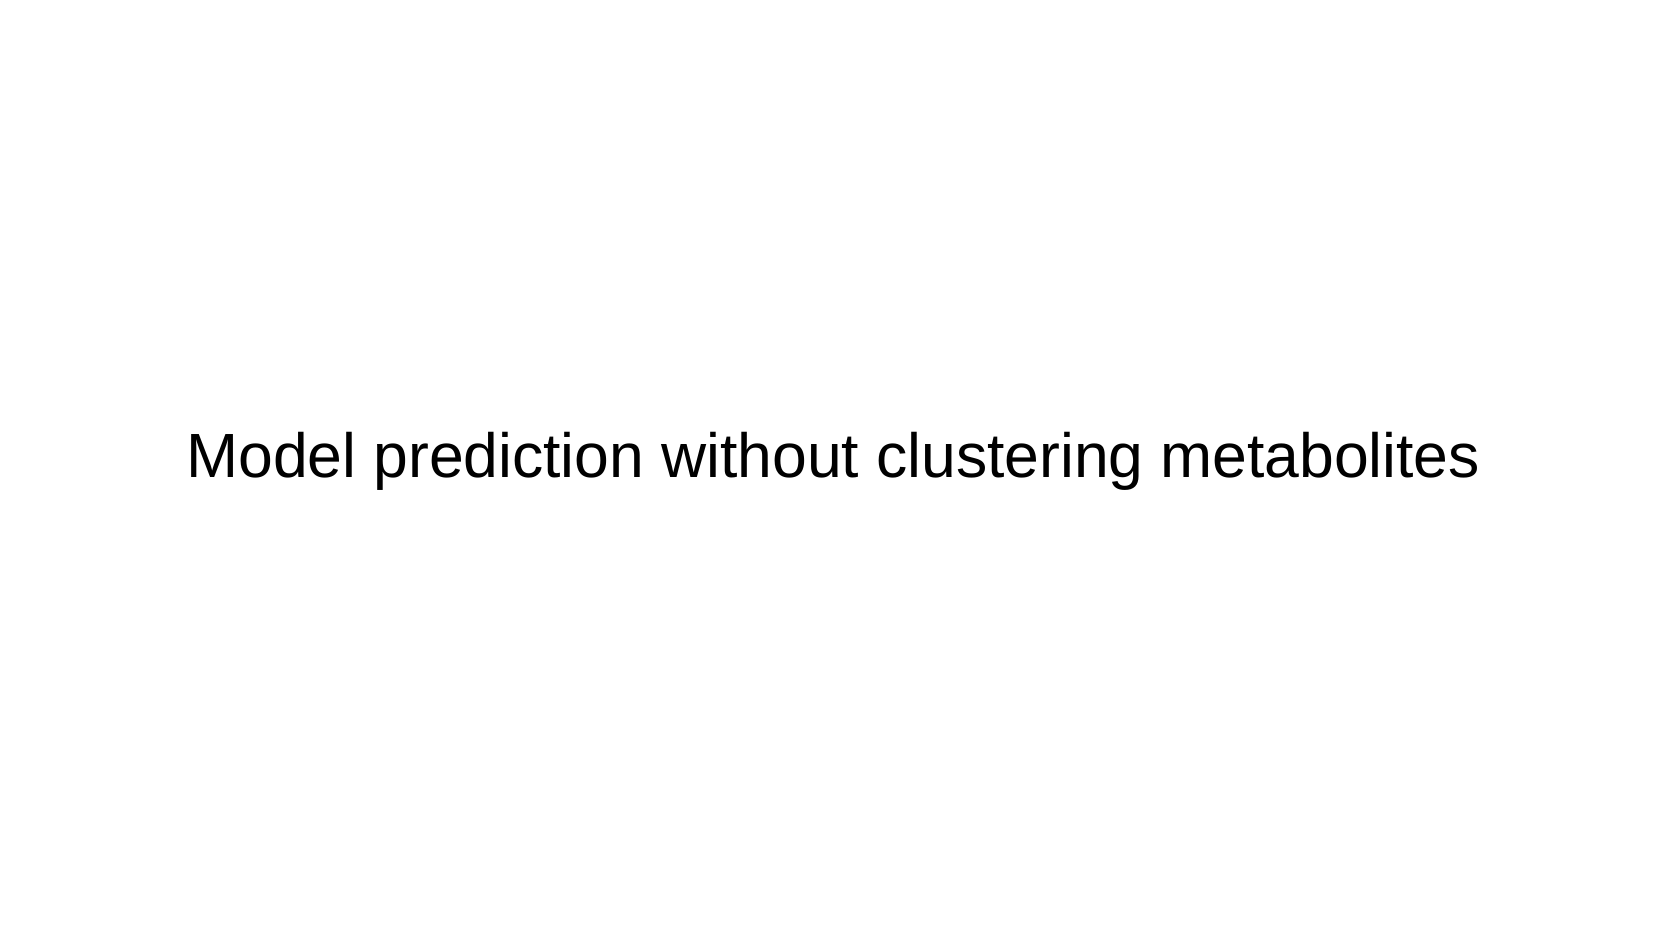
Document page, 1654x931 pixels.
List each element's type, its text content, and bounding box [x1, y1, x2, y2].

text_box Model prediction without clustering metabolites [90, 375, 1579, 531]
